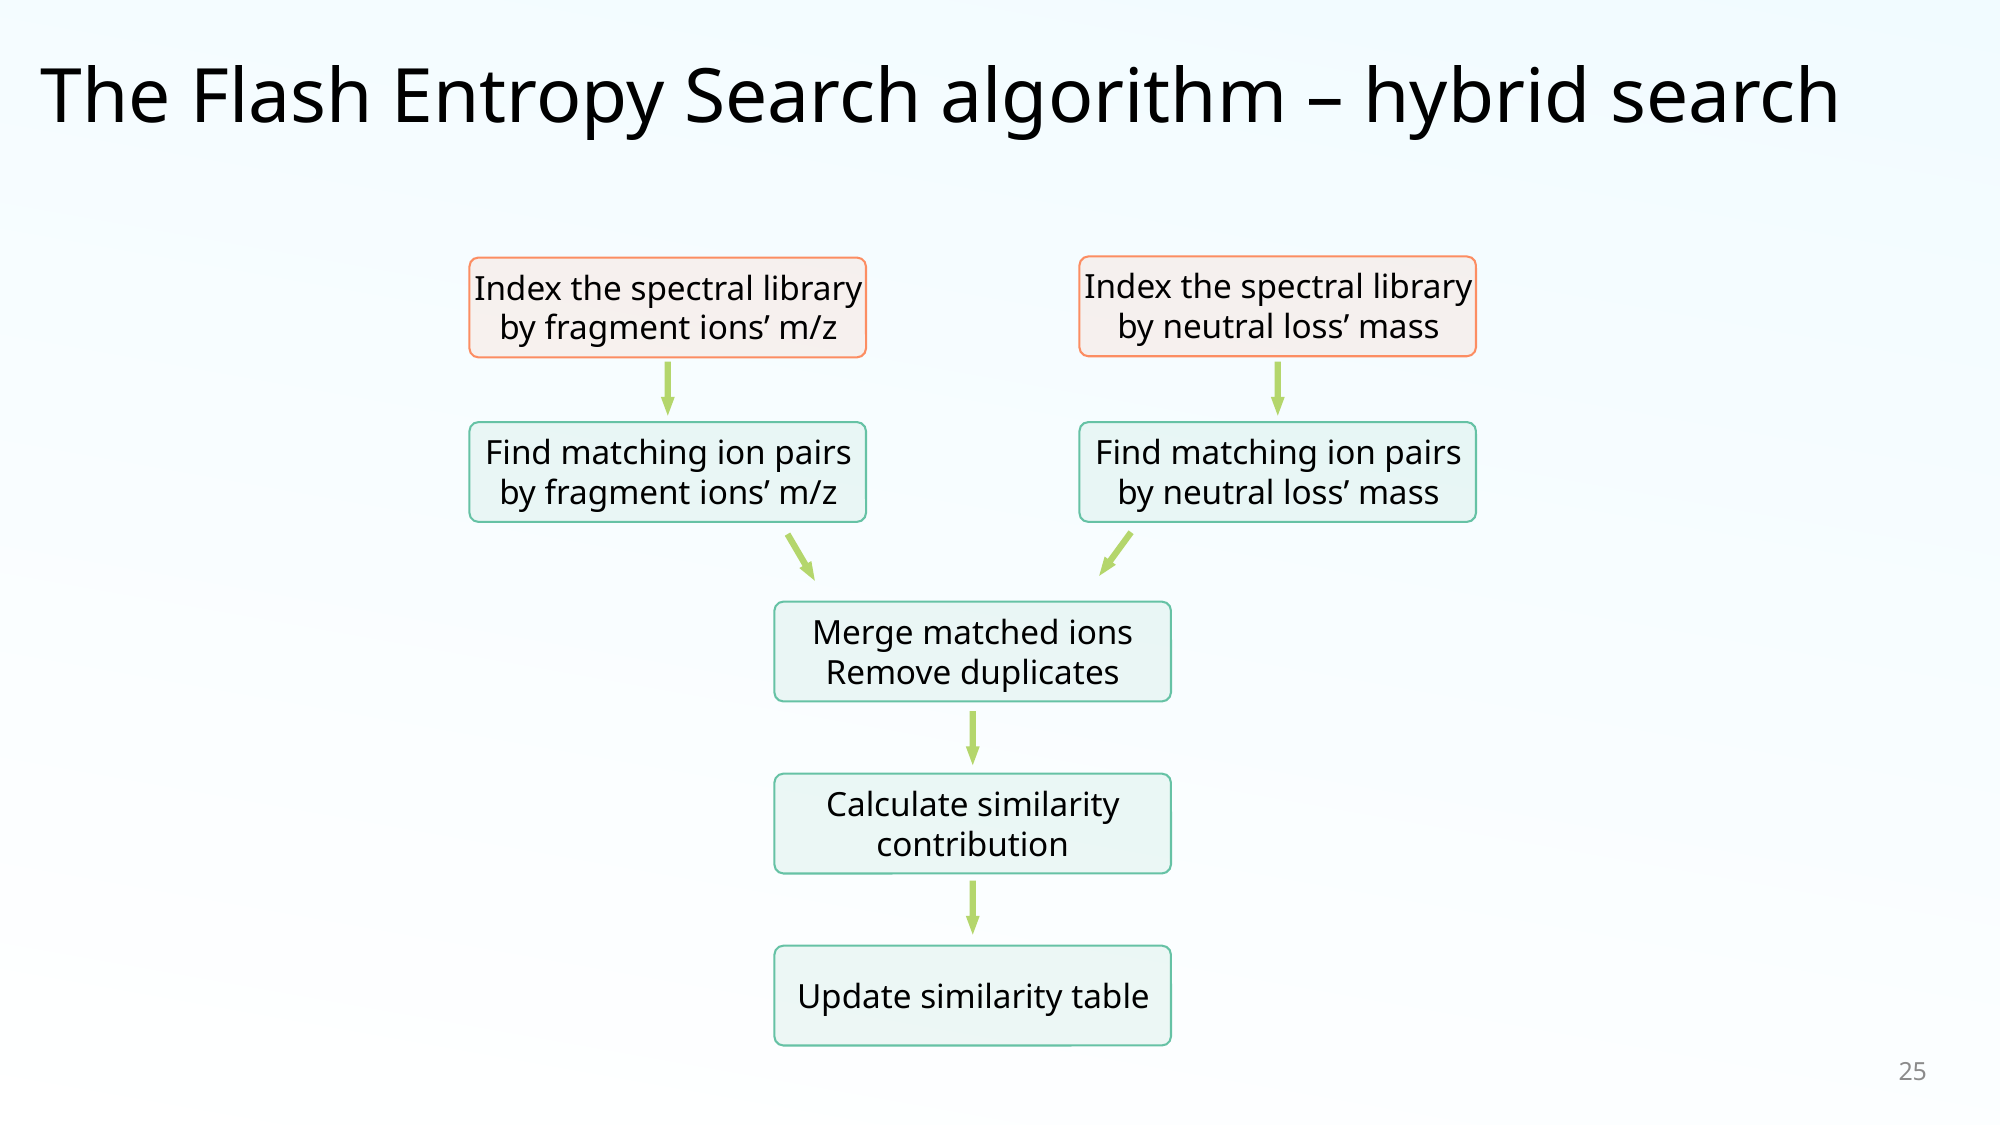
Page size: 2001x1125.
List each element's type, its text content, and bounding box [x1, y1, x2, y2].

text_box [1079, 256, 1476, 522]
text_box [774, 880, 1171, 1046]
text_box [774, 711, 1171, 874]
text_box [774, 527, 1171, 702]
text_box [469, 257, 867, 522]
slide_number 25 [1866, 1042, 1942, 1103]
title The Flash Entropy Search algorithm – hybrid search [25, 39, 1986, 158]
